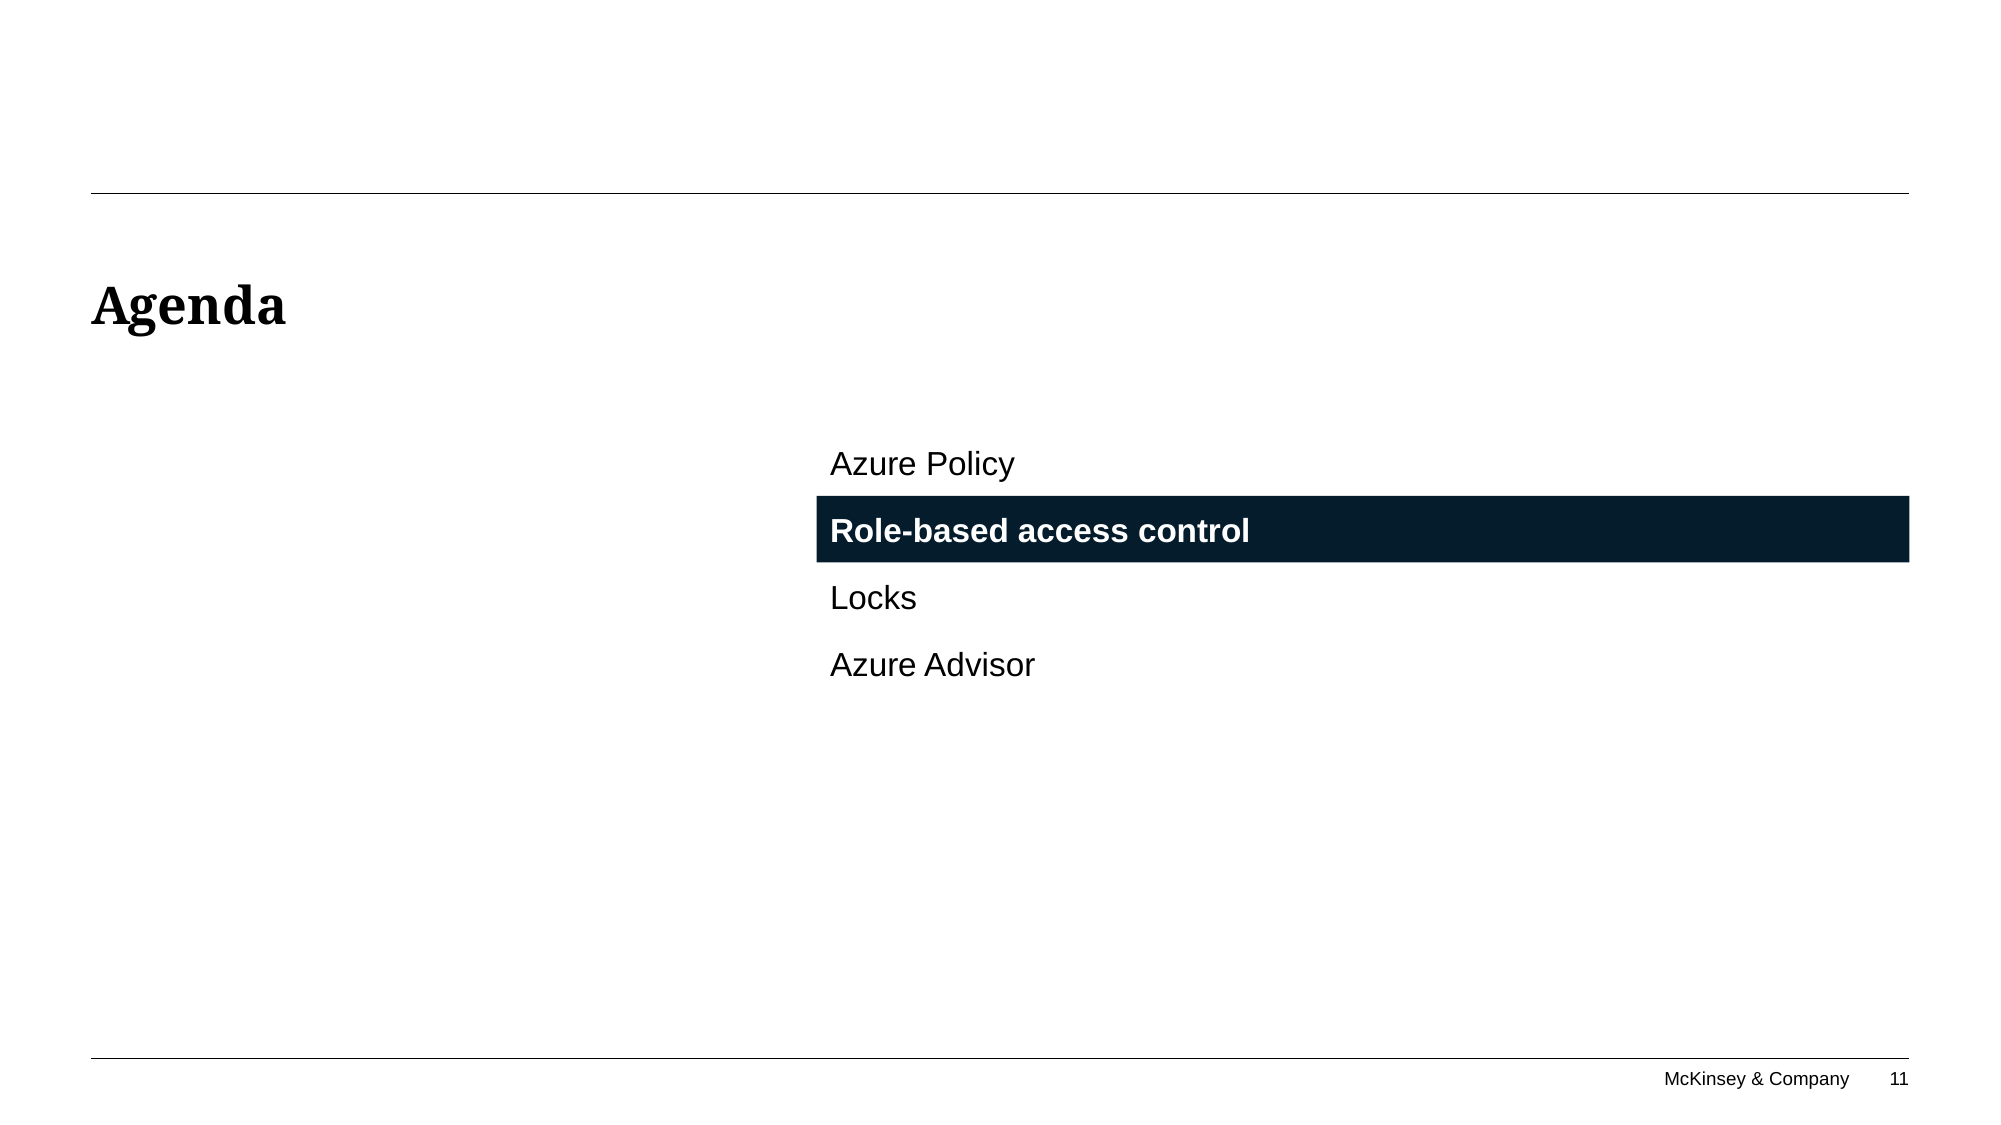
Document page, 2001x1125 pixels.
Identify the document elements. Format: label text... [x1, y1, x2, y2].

title Agenda [91, 279, 717, 468]
text_box Azure Advisor [816, 629, 1910, 697]
text_box Azure Policy [816, 428, 1910, 495]
text_box Locks [816, 562, 1910, 629]
text_box Role-based access control [816, 495, 1910, 562]
